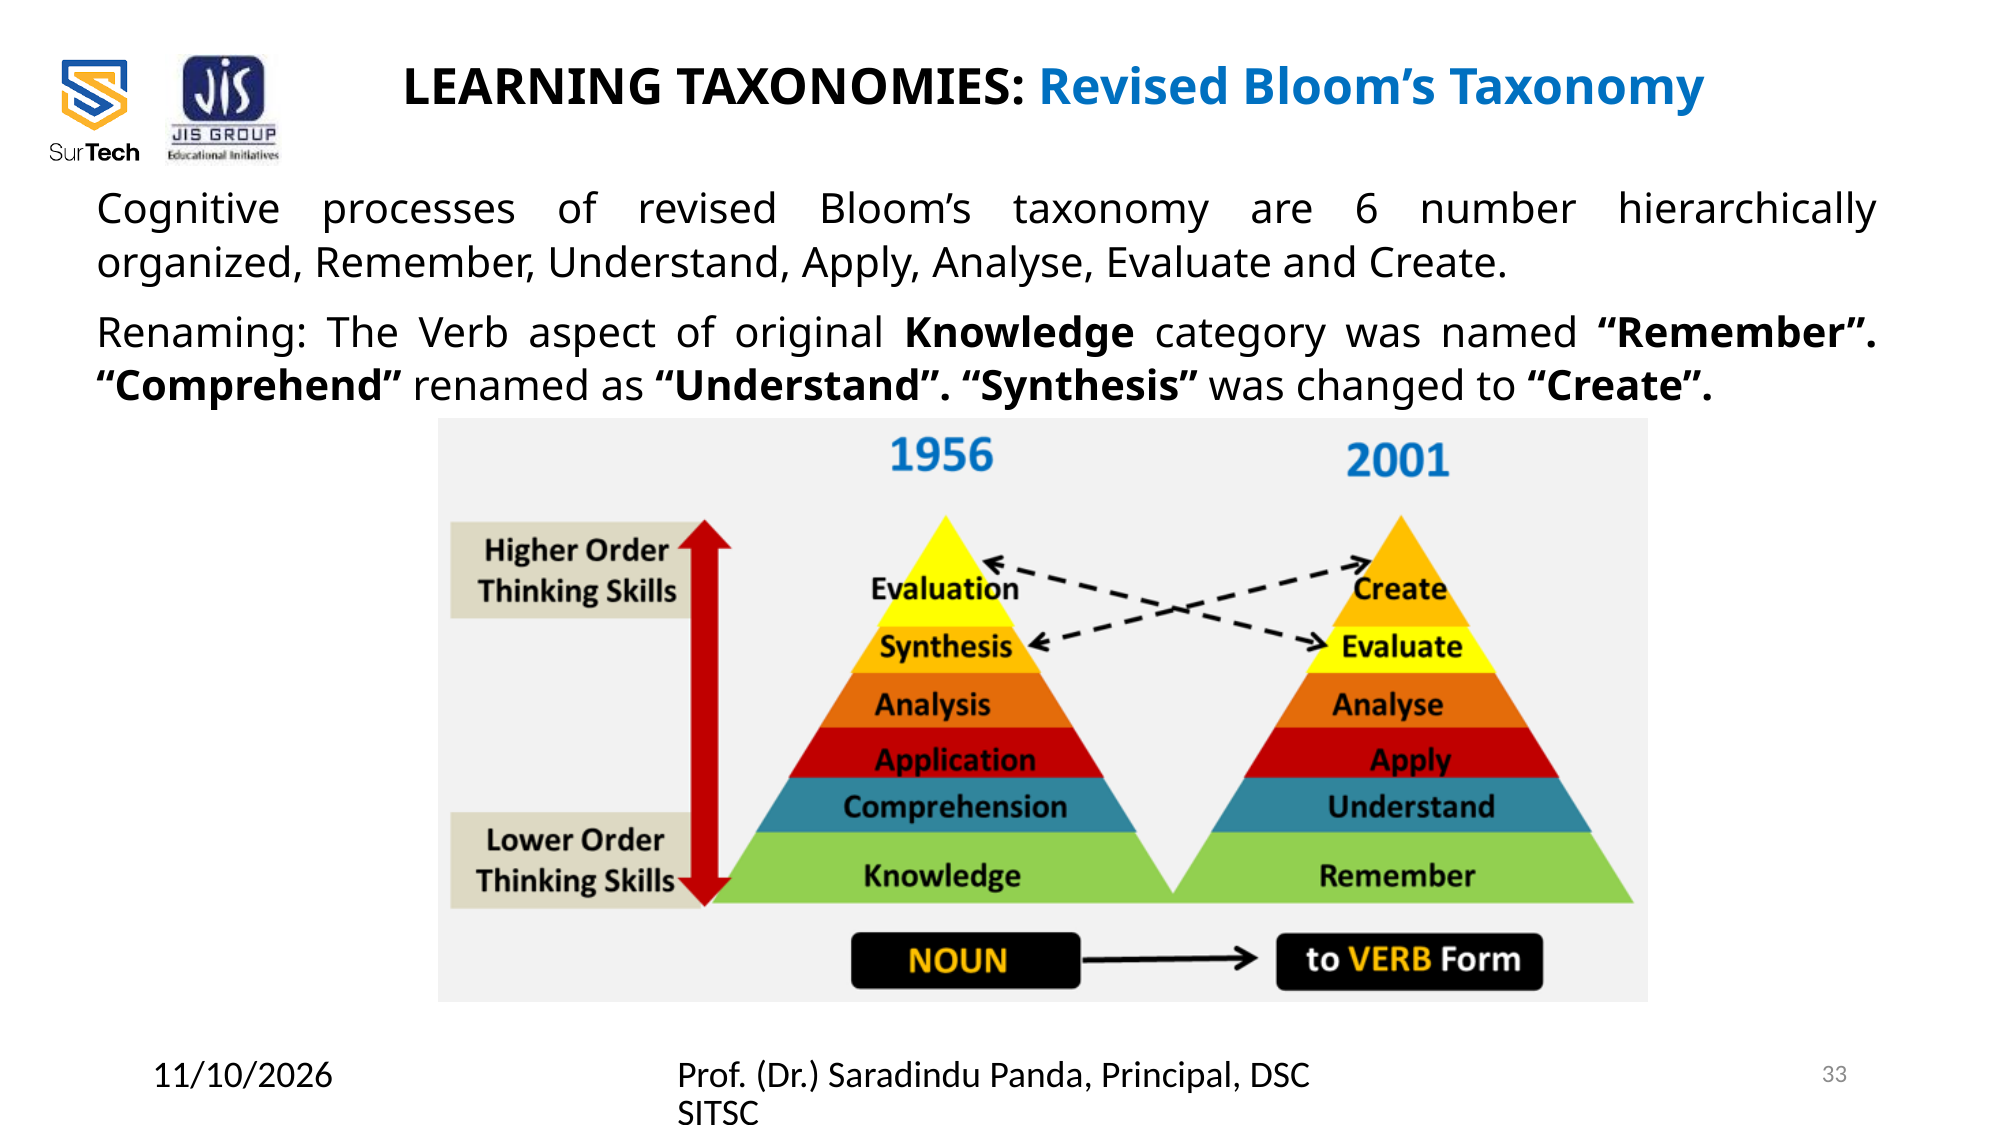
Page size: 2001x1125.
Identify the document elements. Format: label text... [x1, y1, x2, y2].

picture [438, 418, 1648, 1002]
slide_number 33 [1412, 1042, 1863, 1103]
text_box Cognitive processes of revised Bloom’s taxonomy are 6 number hierarchically organized, Remember, Understand, Apply, Analyse, Evaluate and Create. Renaming: The Verb aspect of original Knowledge category was named “Remember”. “Comprehend” renamed as “Understand”. “Synthesis” was changed to “Create”. [81, 171, 1893, 417]
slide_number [137, 1042, 588, 1103]
picture [23, 39, 282, 181]
title LEARNING TAXONOMIES: Revised Bloom’s Taxonomy [387, 50, 1893, 123]
footer Prof. (Dr.) Saradindu Panda, Principal, DSCSITSC [662, 1042, 1338, 1103]
